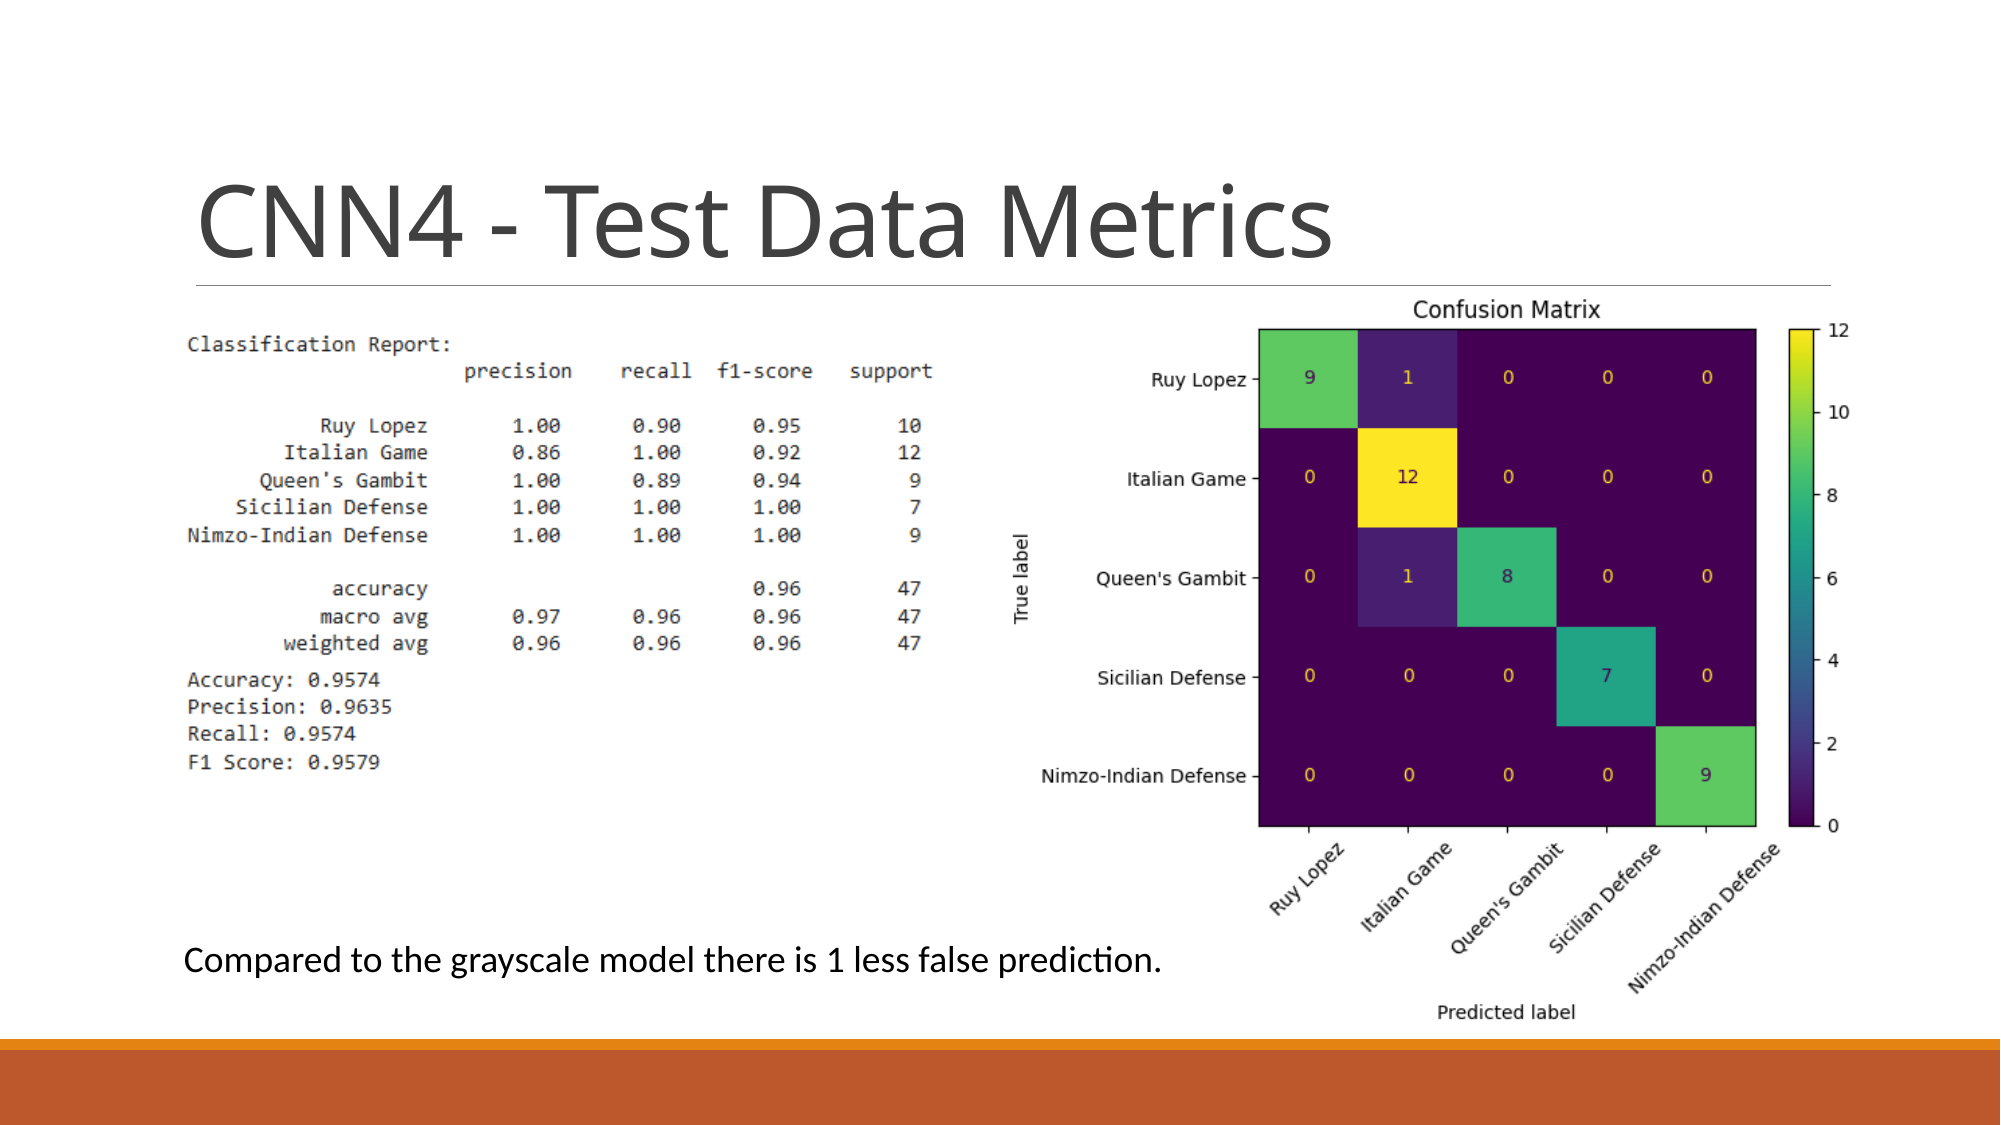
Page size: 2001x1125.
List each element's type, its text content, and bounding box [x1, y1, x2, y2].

picture [1004, 293, 1856, 1038]
title CNN4 - Test Data Metrics [180, 47, 1830, 285]
text_box Compared to the grayscale model there is 1 less false prediction. [169, 927, 1001, 988]
picture [179, 324, 964, 779]
